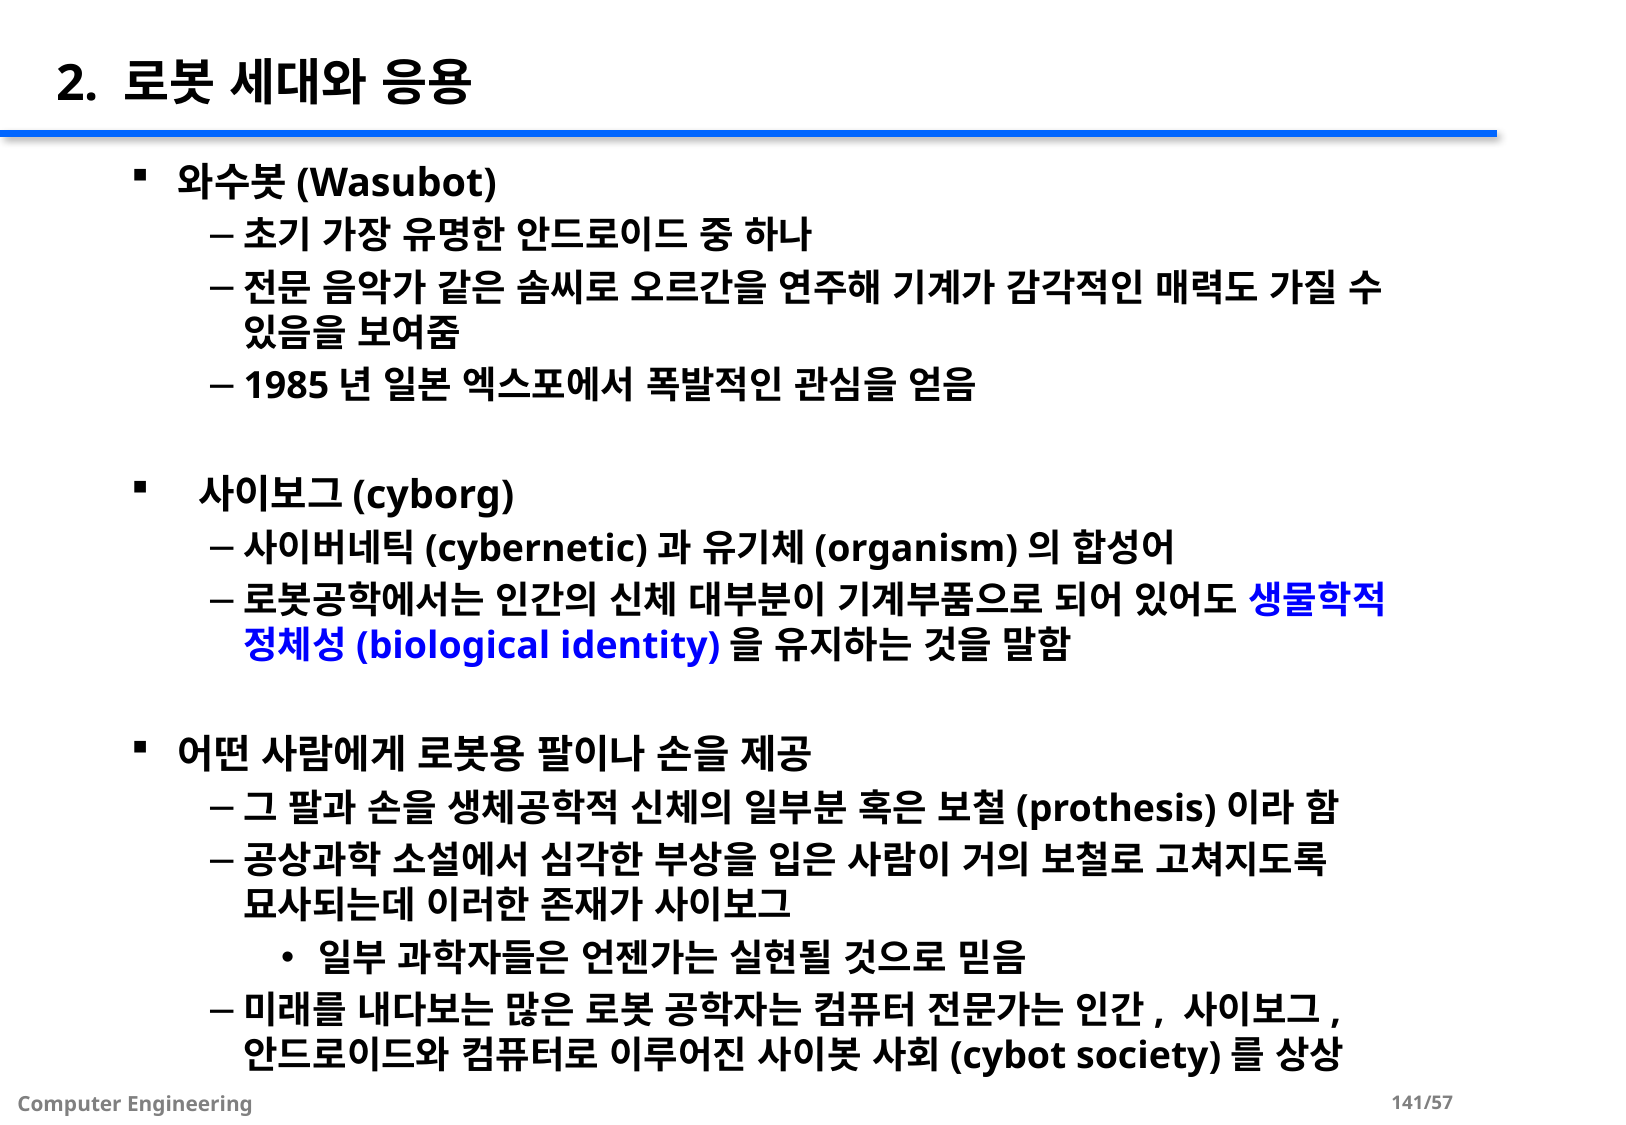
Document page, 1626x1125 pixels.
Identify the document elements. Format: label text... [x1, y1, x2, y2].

title 2. 로봇 세대와 응용 [41, 42, 1459, 128]
list 와수봇(Wasubot) 초기 가장 유명한 안드로이드 중 하나 전문 음악가 같은 솜씨로 오르간을 연주해 기계가 감각적인 매력도 가질 수 있음을 보여줌 1985년 일본 엑스포에서 폭발적인 관심을 얻음 사이보그(cyborg) 사이버네틱(cybernetic)과 유기체(organism)의 합성어 로봇공학에서는 인간의 신체 대부분이 기계부품으로 되어 있어도 생물학적 정체성(biological identity)을 유지하는 것을 말함 어떤 사람에게 로봇용 팔이나 손을 제공 그 팔과 손을 생체공학적 신체의 일부분 혹은 보철(prothesis)이라 함 공상과학 소설에서 심각한 부상을 입은 사람이 거의 보철로 고쳐지도록 묘사되는데 이러한 존재가 사이보그 일부 과학자들은 언젠가는 실현될 것으로 믿음 미래를 내다보는 많은 로봇 공학자는 컴퓨터 전문가는 인간, 사이보그, 안드로이드와 컴퓨터로 이루어진 사이봇 사회(cybot society)를 상상 [41, 149, 1471, 1071]
